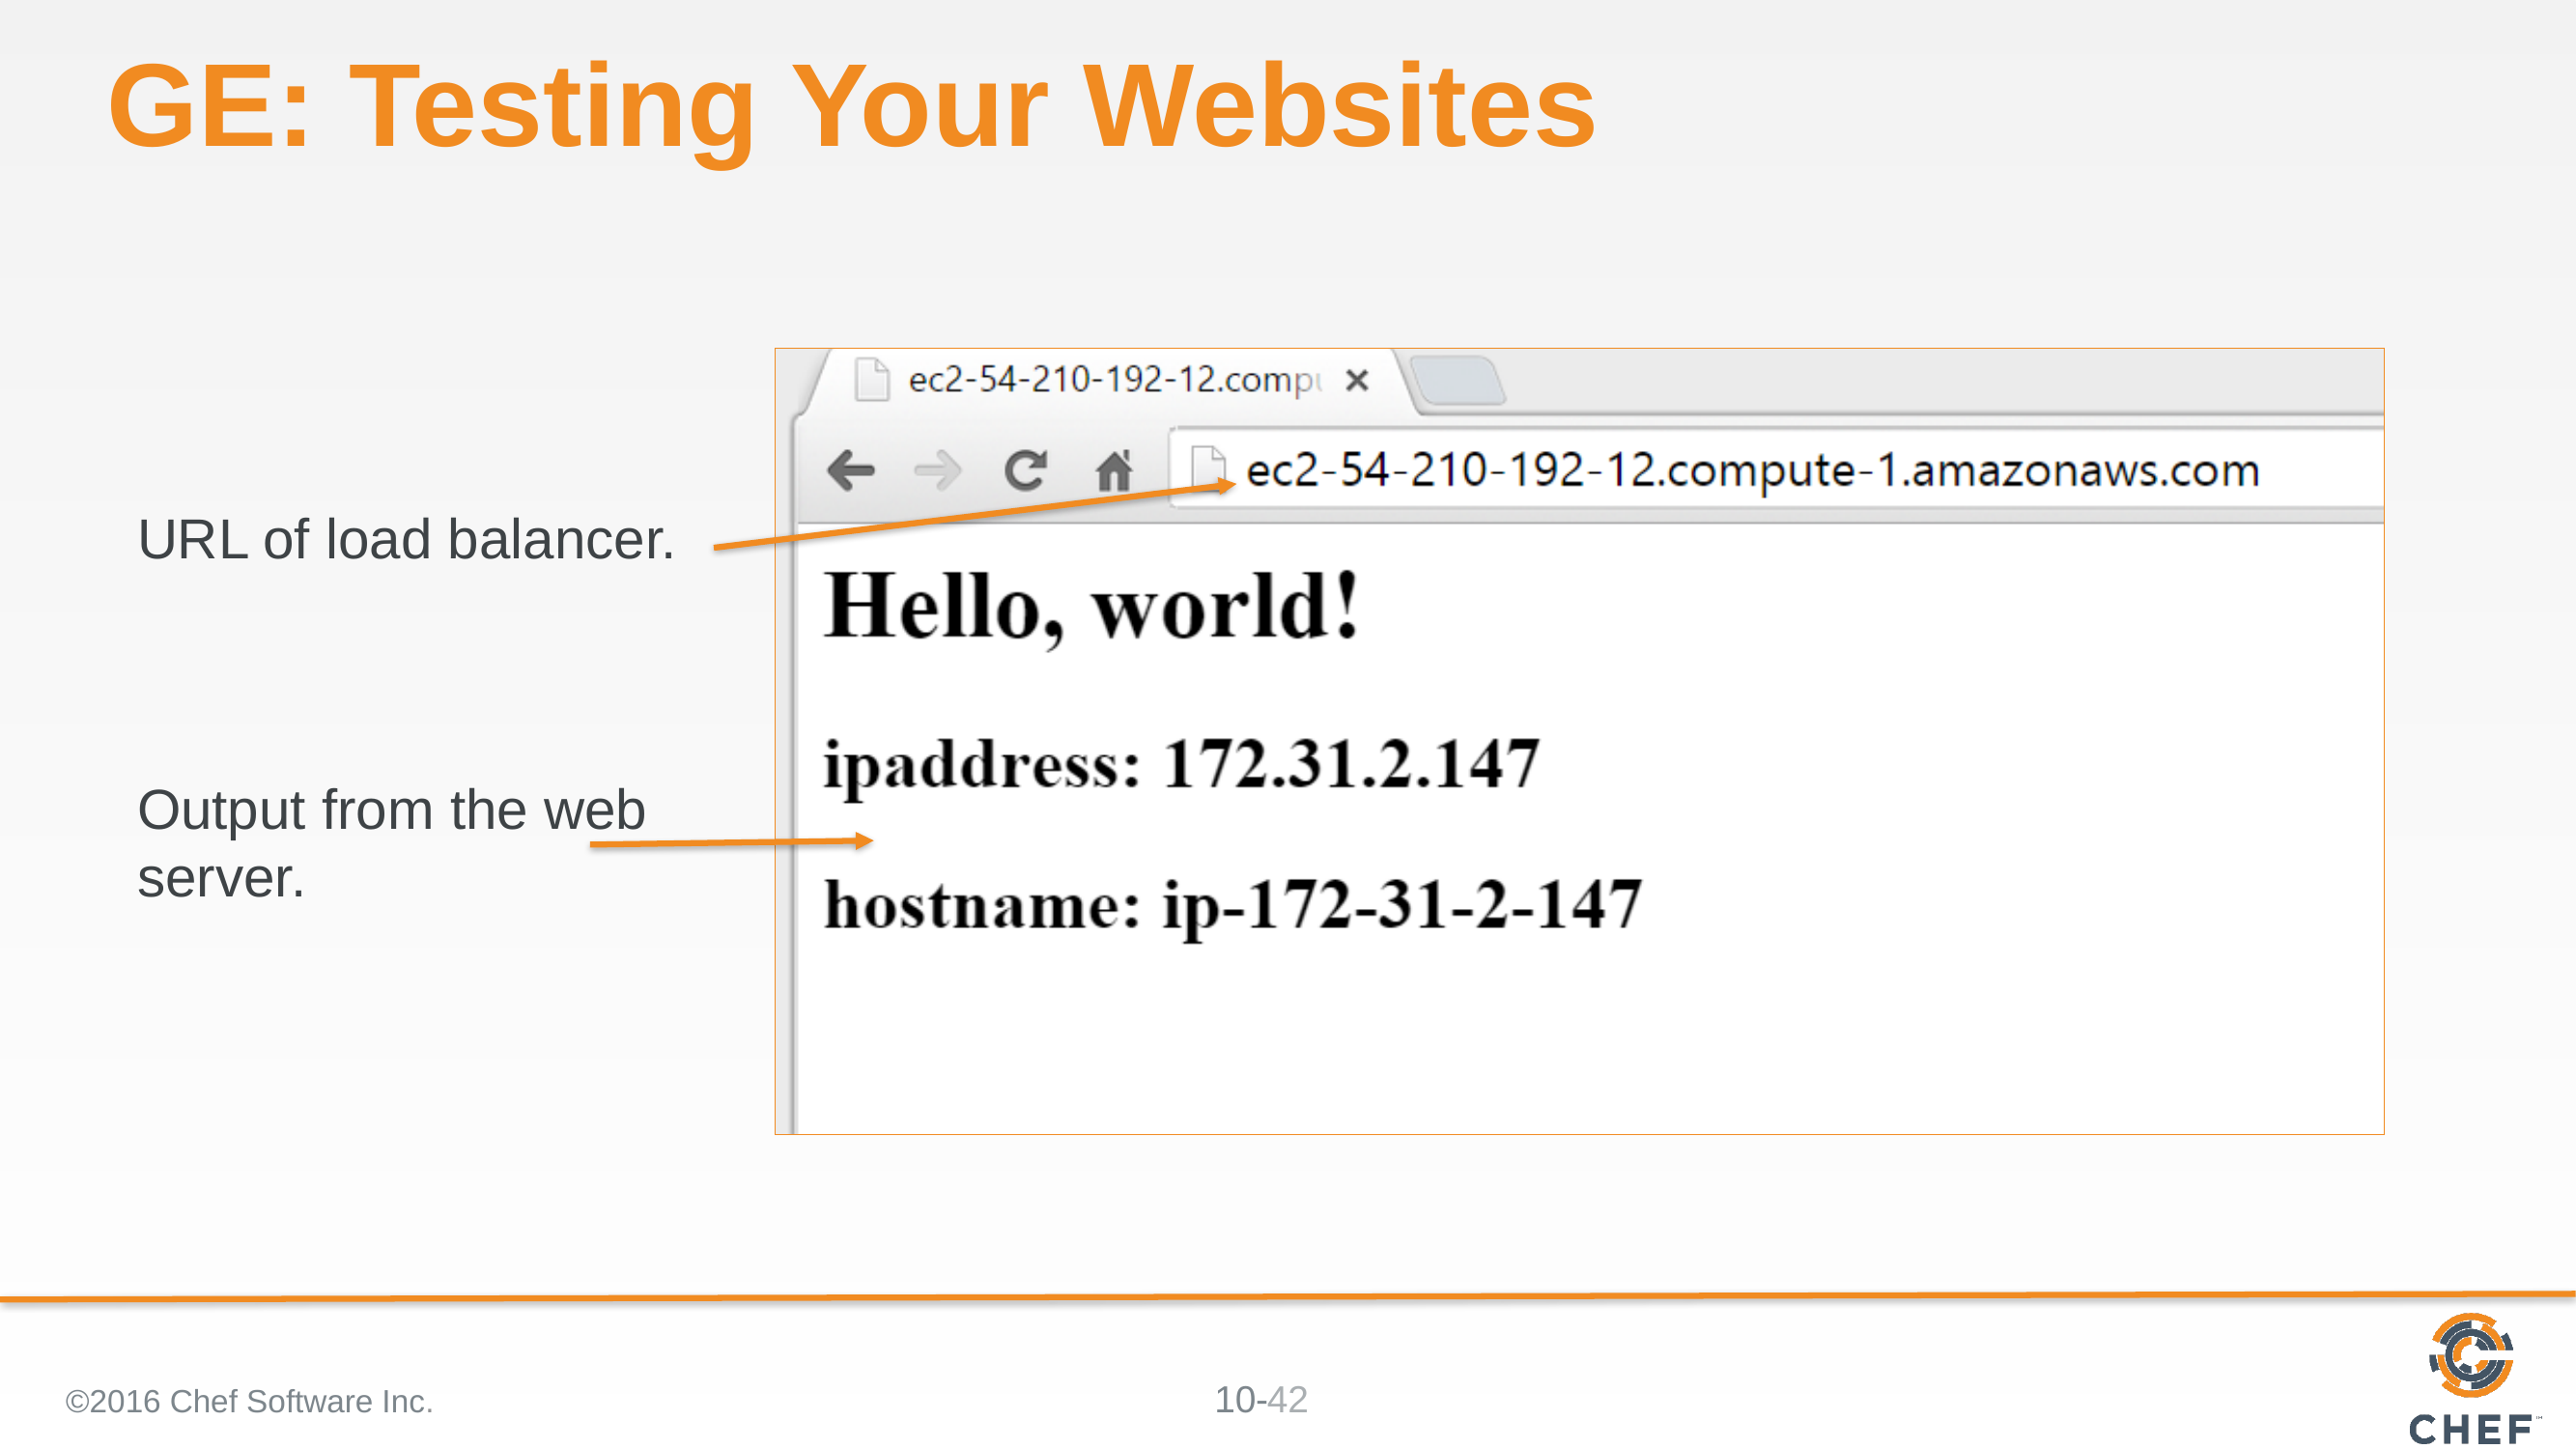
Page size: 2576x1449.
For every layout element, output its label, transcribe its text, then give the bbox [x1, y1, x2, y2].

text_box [713, 483, 1237, 549]
picture [775, 348, 2385, 1135]
picture [2399, 1297, 2550, 1449]
footer ©2016 Chef Software Inc. [51, 1359, 952, 1440]
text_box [589, 839, 874, 845]
text_box GE: Testing Your Websites [92, 37, 2463, 180]
slide_number 42 [998, 1359, 1578, 1437]
text_box URL of load balancer. Output from the web server. [26, 496, 714, 1018]
